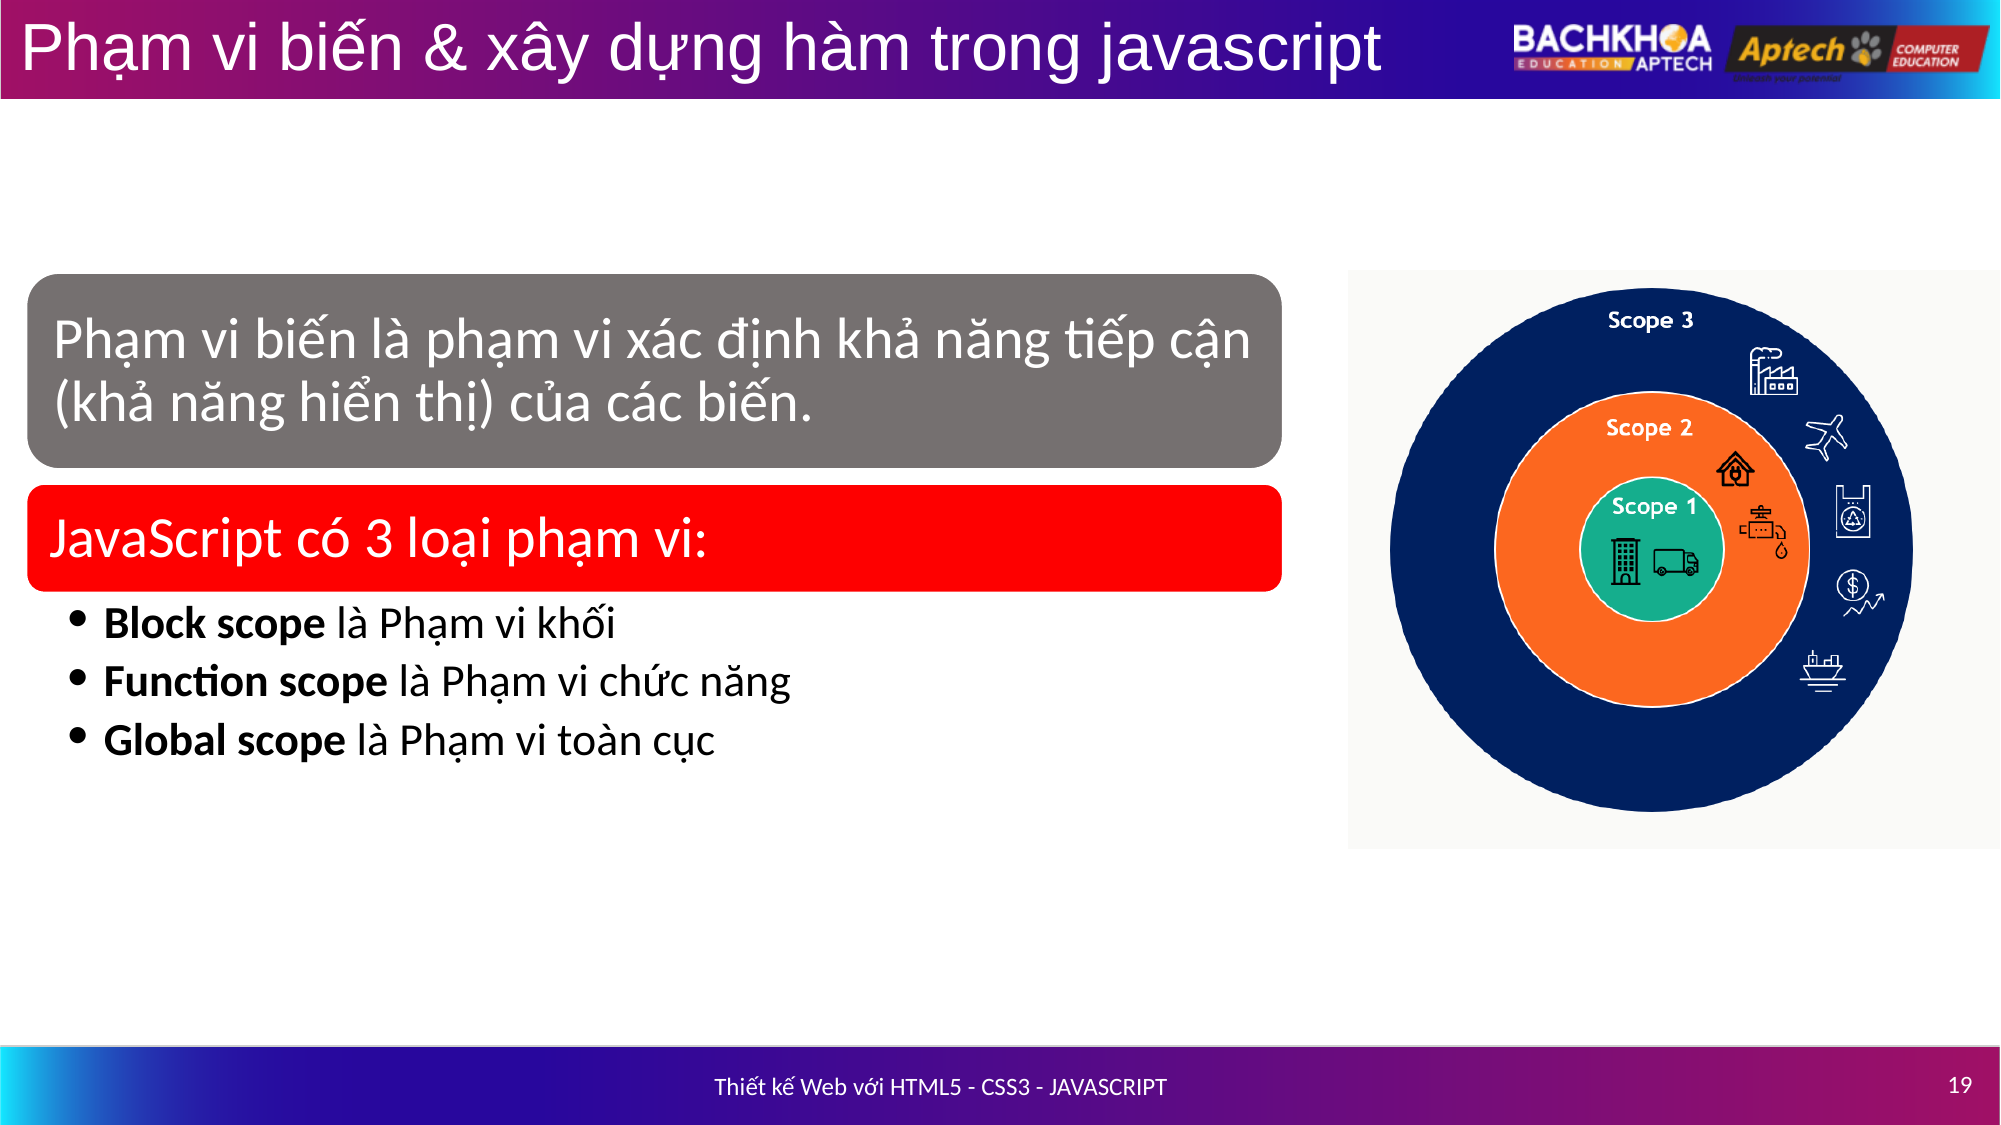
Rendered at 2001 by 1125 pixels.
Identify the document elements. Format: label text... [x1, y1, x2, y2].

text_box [26, 272, 1284, 788]
slide_number ‹#› [1877, 1053, 1988, 1114]
picture [1348, 270, 2000, 849]
picture [0, 0, 2001, 99]
picture [0, 1045, 2000, 1125]
title Phạm vi biến & xây dựng hàm trong javascript [4, 5, 1990, 93]
footer Thiết kế Web với HTML5 - CSS3 - JAVASCRIPT [17, 1055, 1865, 1116]
